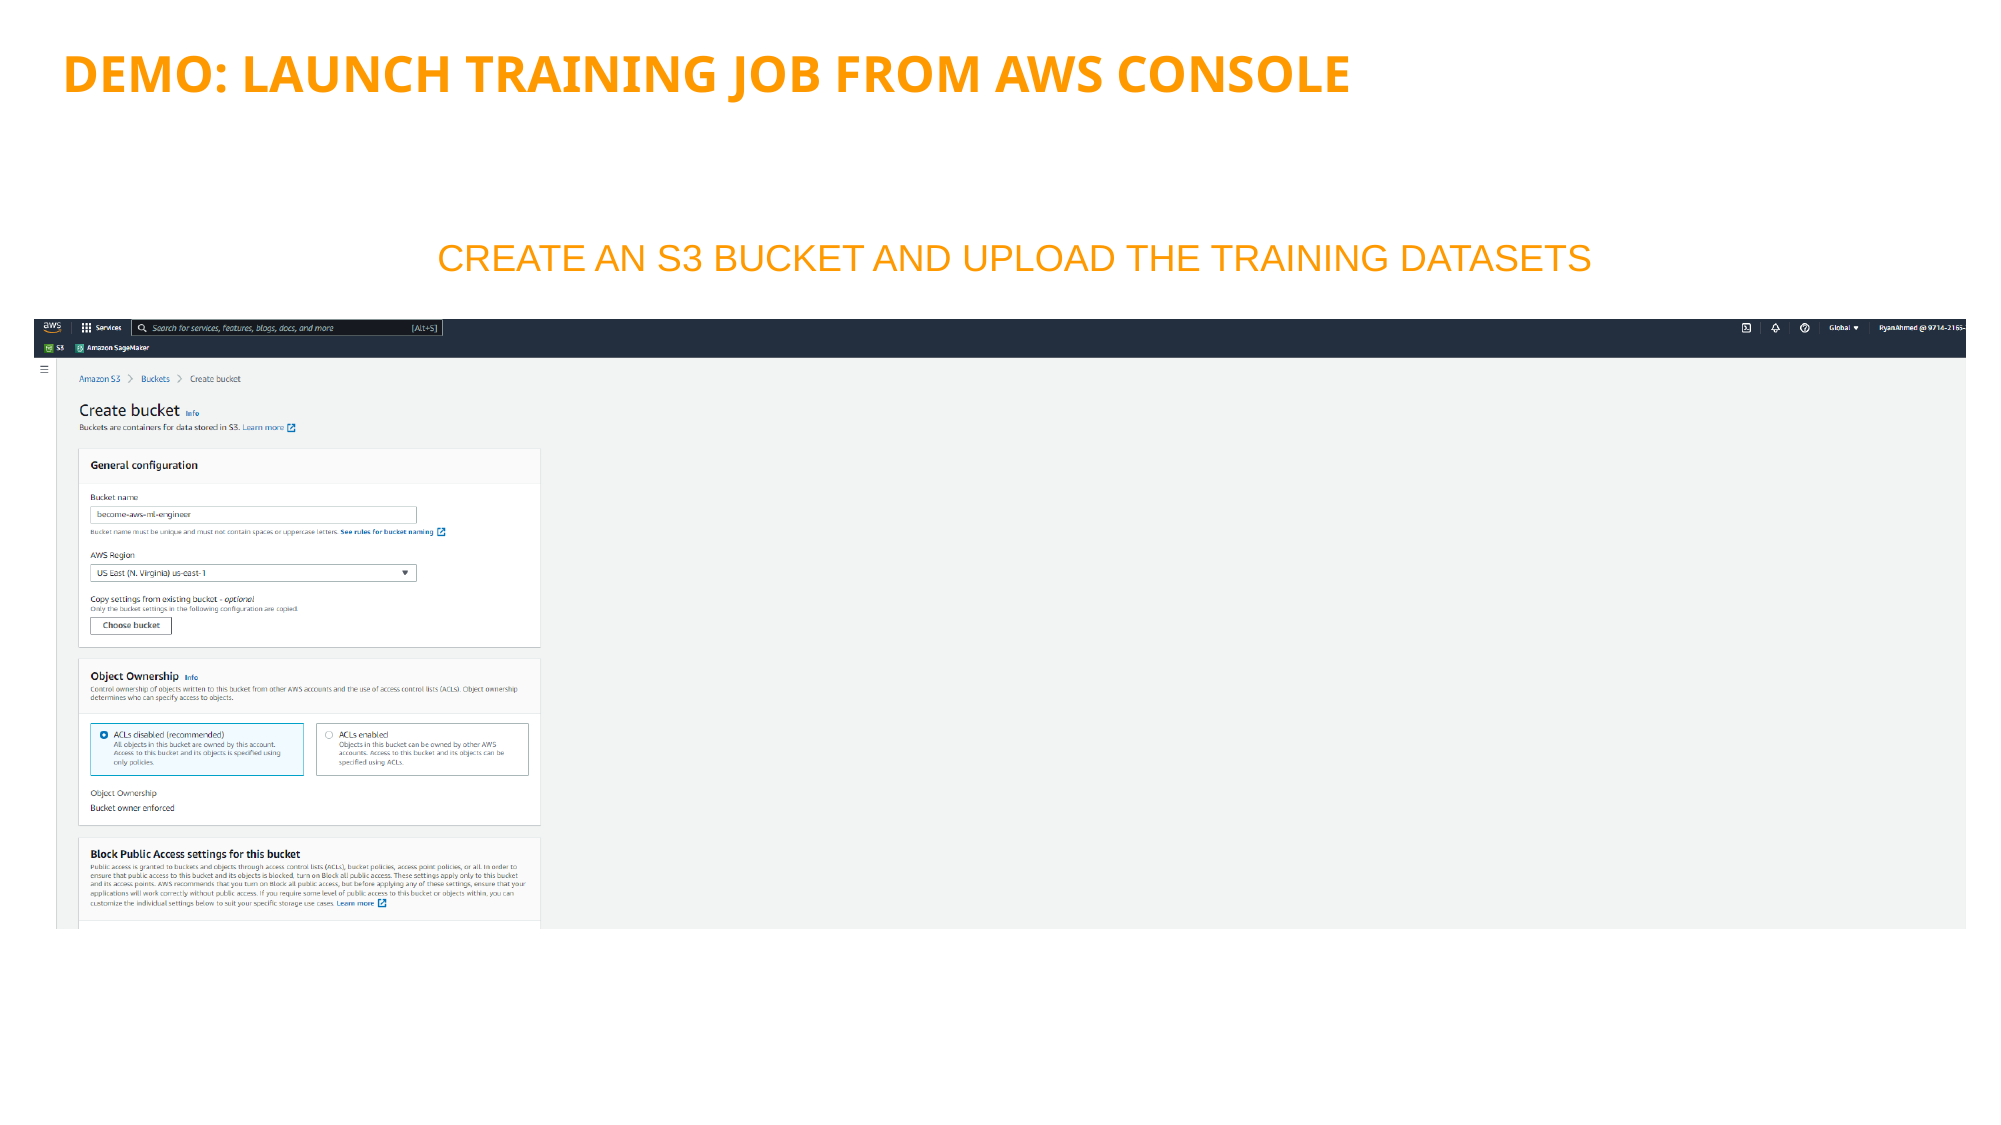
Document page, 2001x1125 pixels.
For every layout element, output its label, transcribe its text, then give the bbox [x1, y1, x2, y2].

picture [34, 319, 1966, 929]
text_box CREATE AN S3 BUCKET AND UPLOAD THE TRAINING DATASETS [422, 226, 1609, 287]
text_box DEMO: LAUNCH TRAINING JOB FROM AWS CONSOLE [55, 34, 1668, 110]
